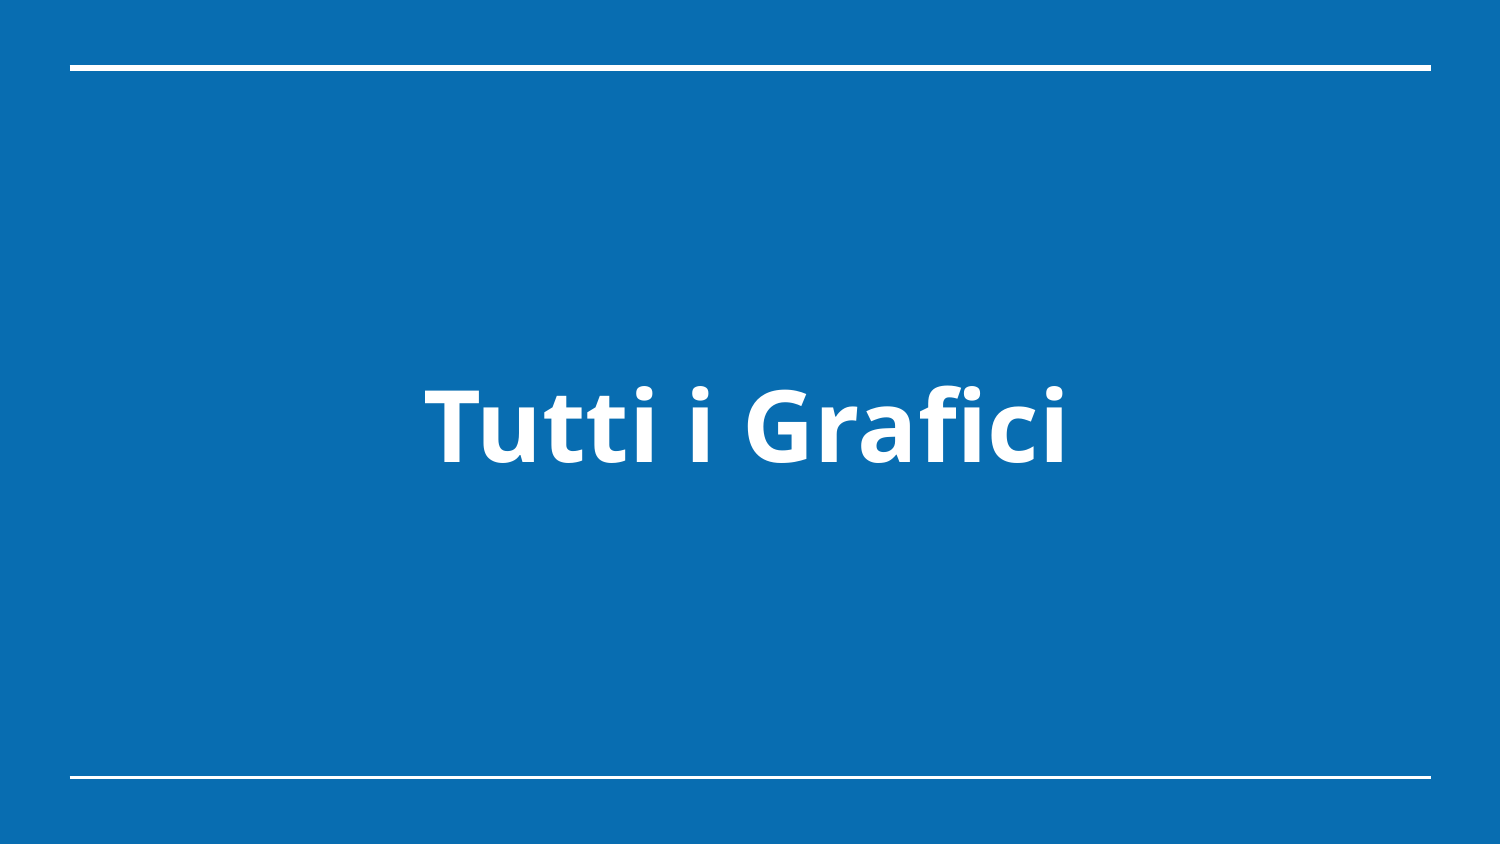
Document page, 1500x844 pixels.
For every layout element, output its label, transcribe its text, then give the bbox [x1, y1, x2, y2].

title Tutti i Grafici [66, 296, 1428, 550]
